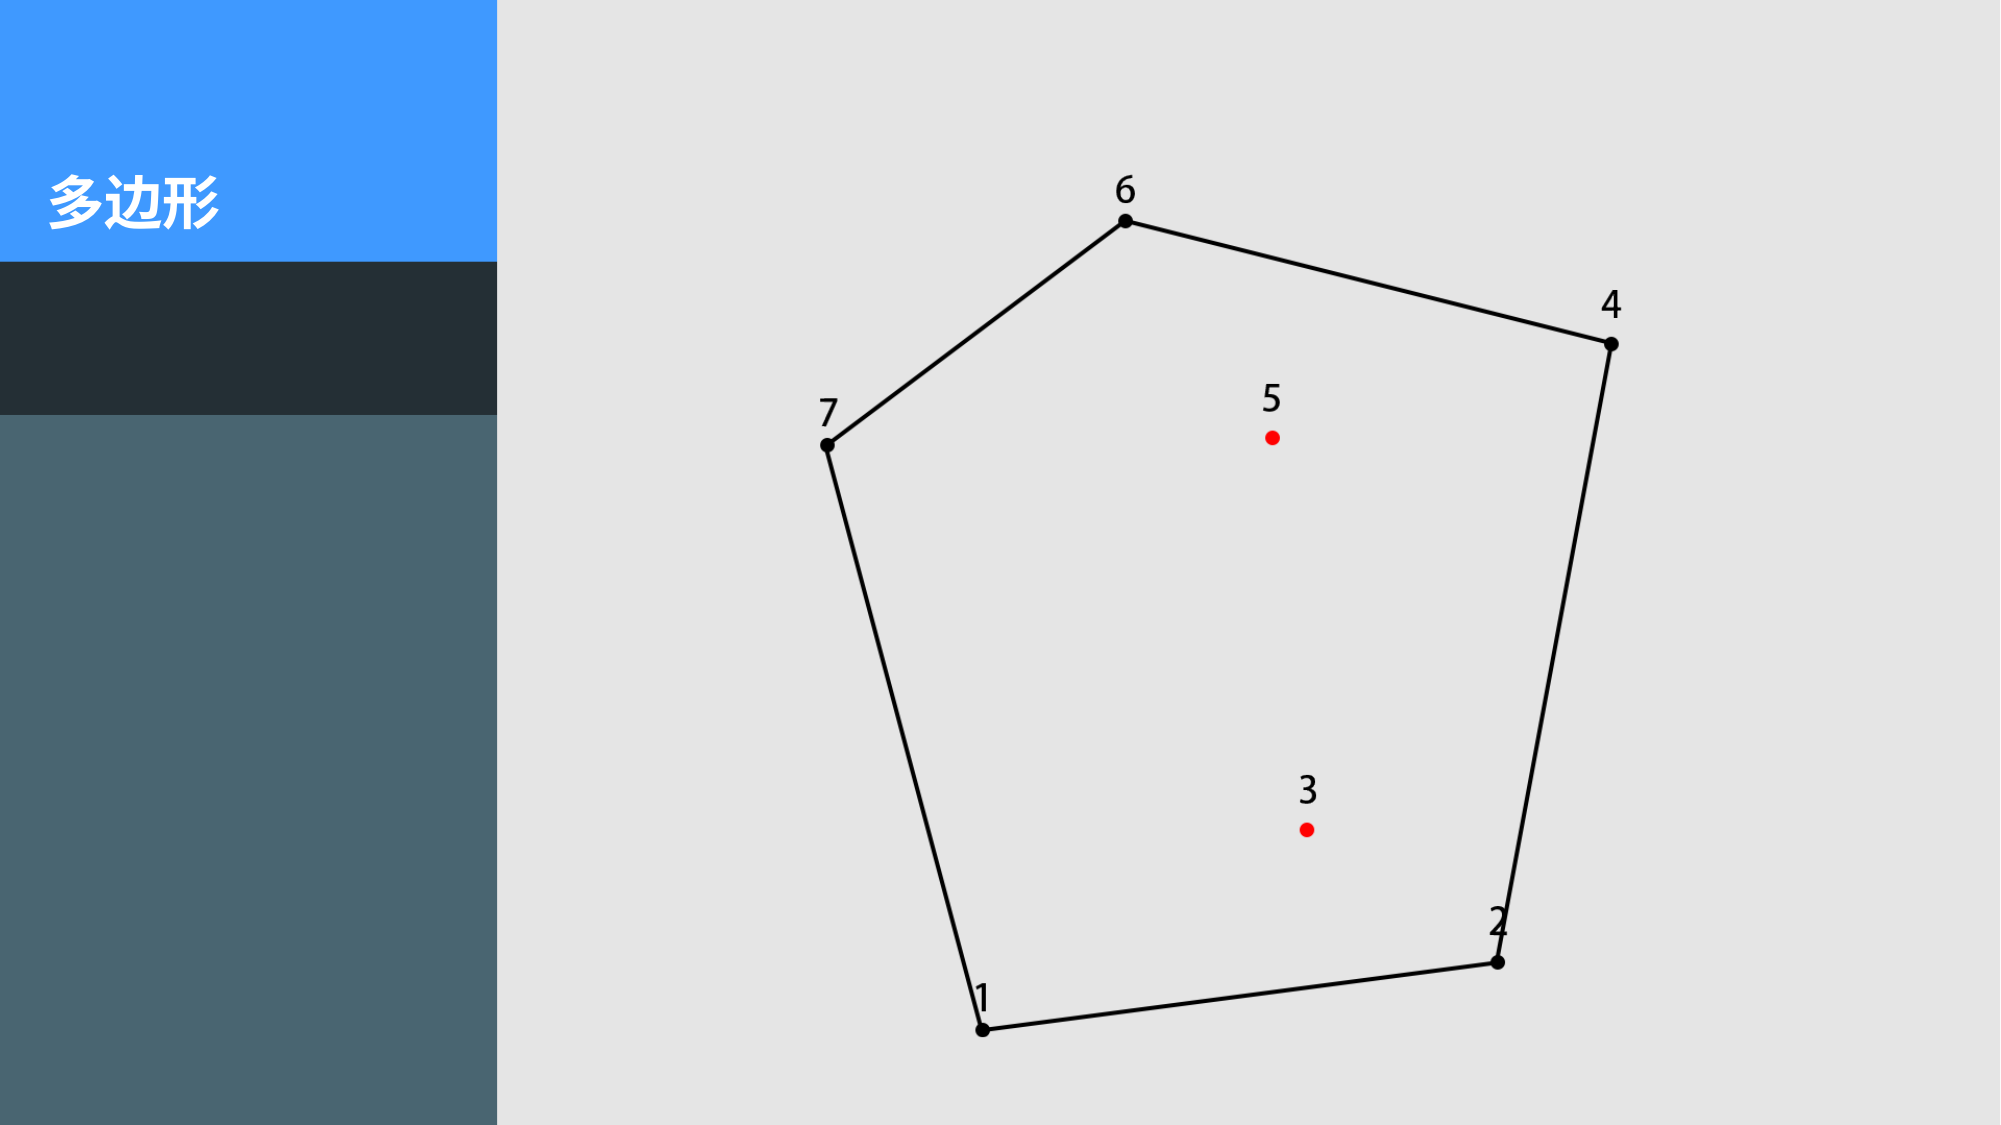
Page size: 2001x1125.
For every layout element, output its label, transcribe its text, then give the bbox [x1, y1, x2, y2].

title 多边形 [31, 154, 459, 257]
picture [0, 0, 2001, 1125]
